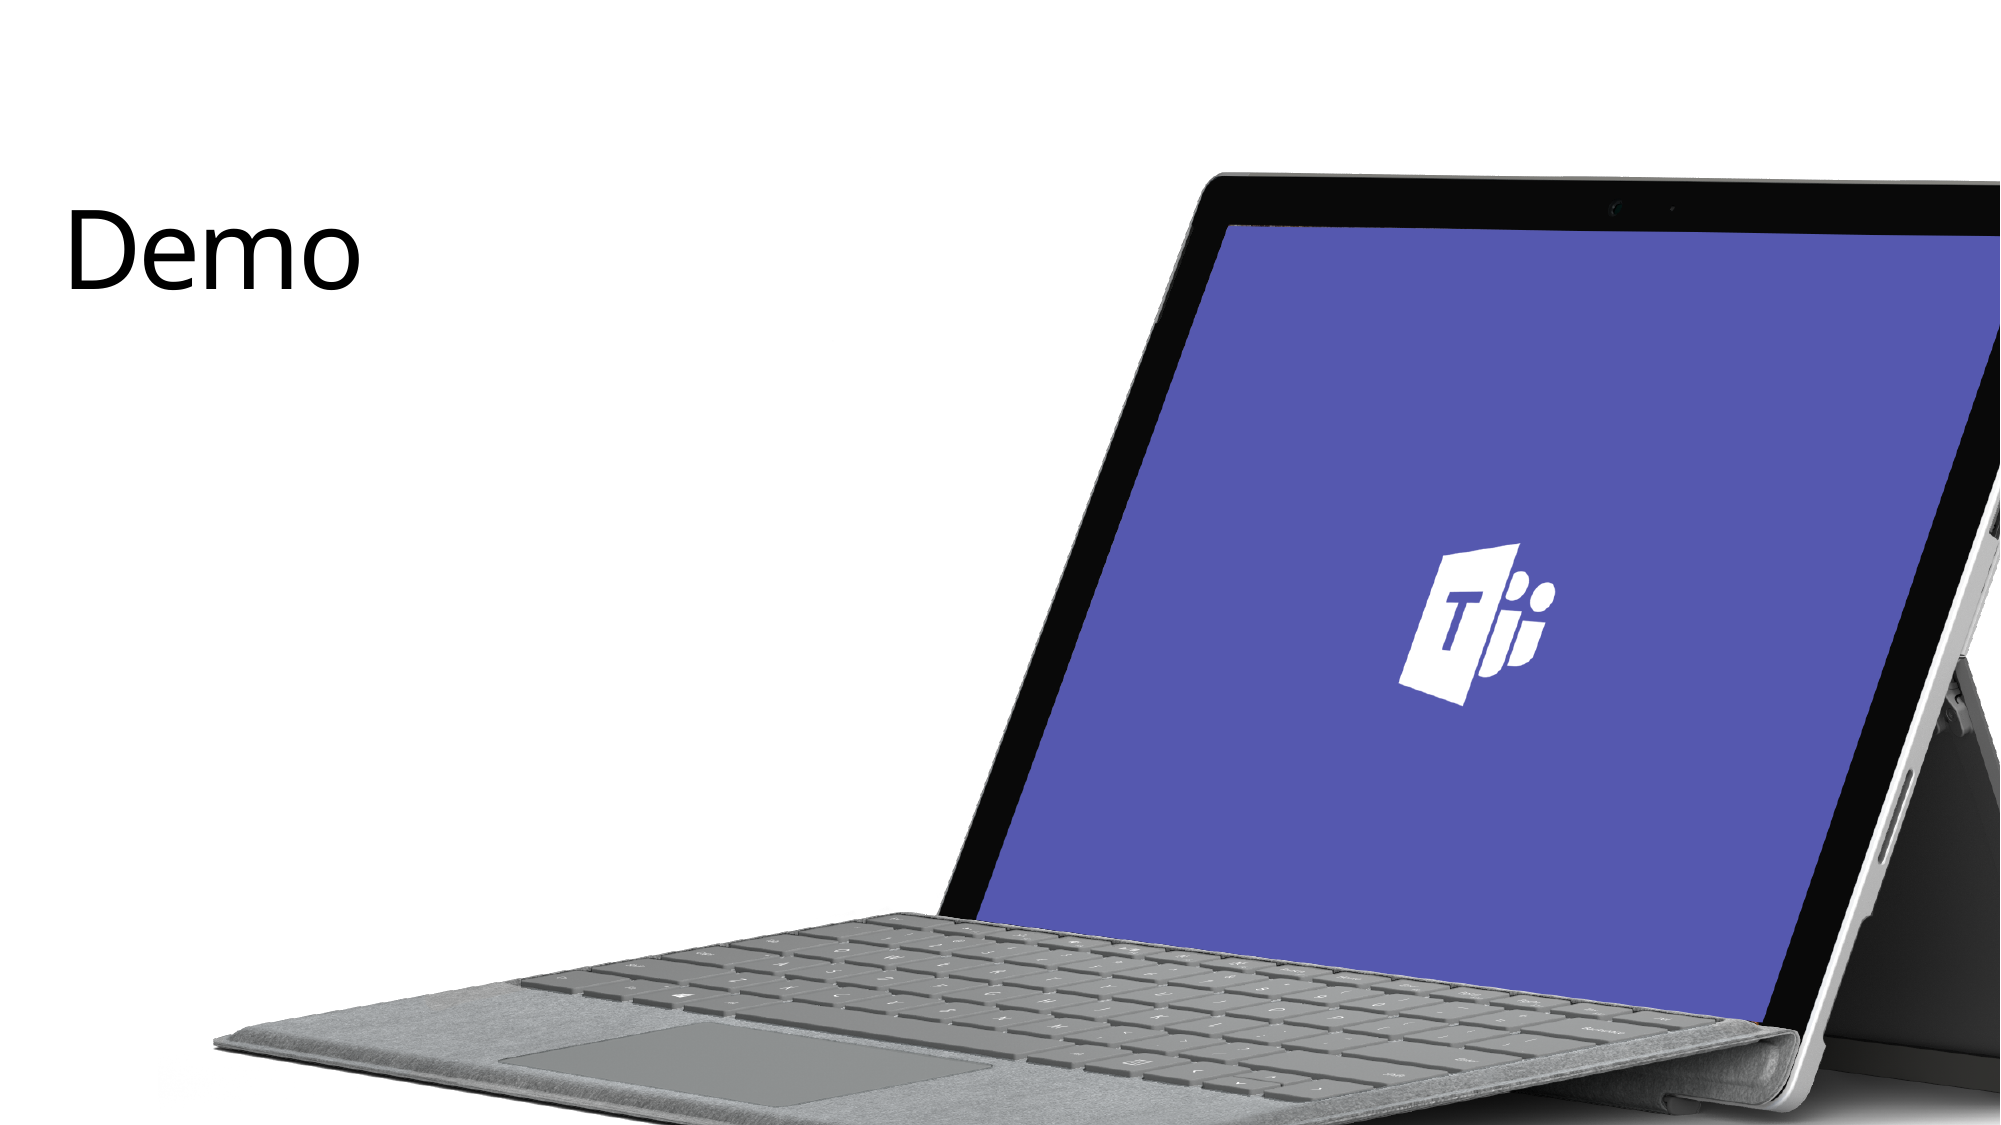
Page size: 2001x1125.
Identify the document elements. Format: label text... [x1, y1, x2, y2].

title Demo [61, 194, 158, 775]
picture [158, 62, 2000, 1125]
